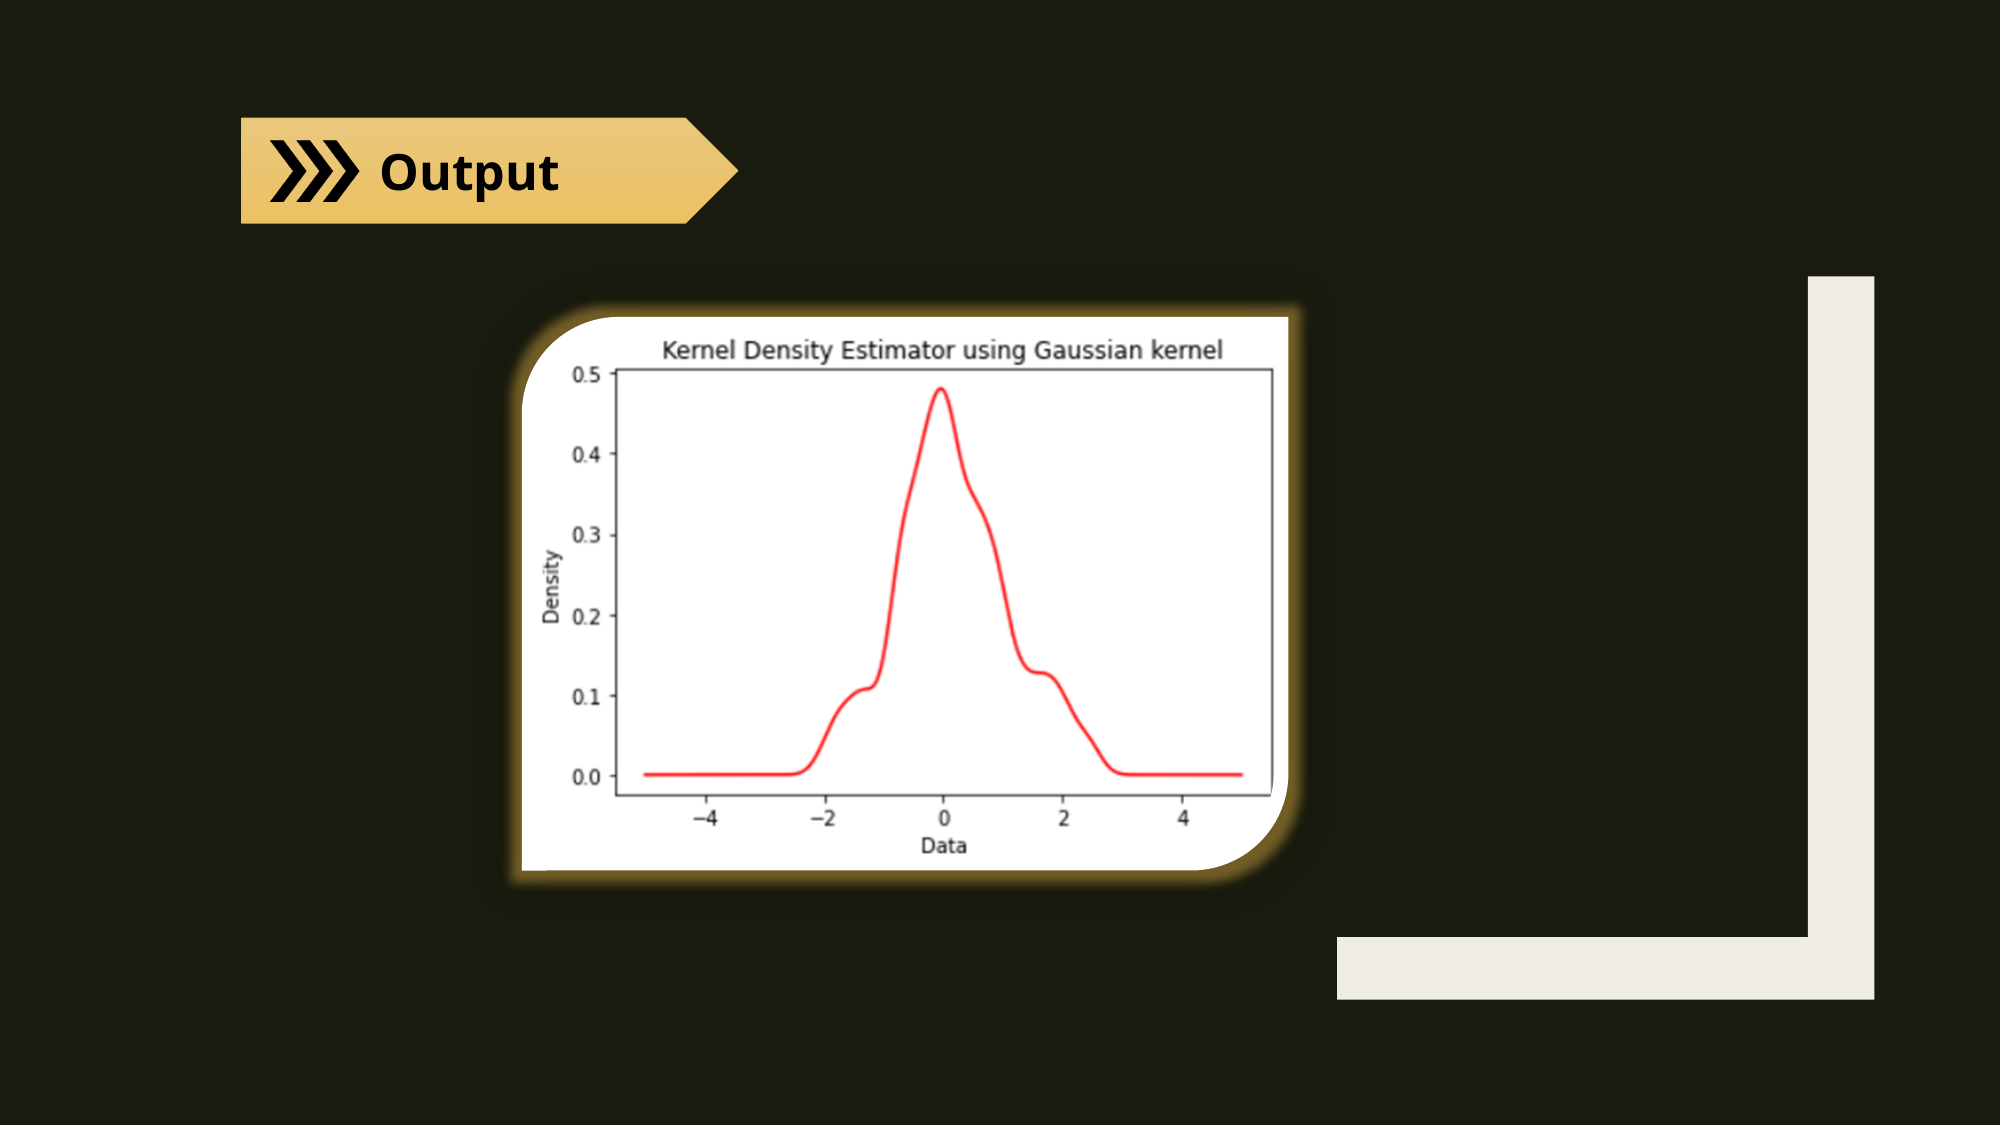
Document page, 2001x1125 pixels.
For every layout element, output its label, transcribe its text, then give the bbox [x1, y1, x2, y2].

text_box Output [241, 117, 739, 224]
picture [261, 118, 367, 224]
picture [529, 324, 1282, 864]
